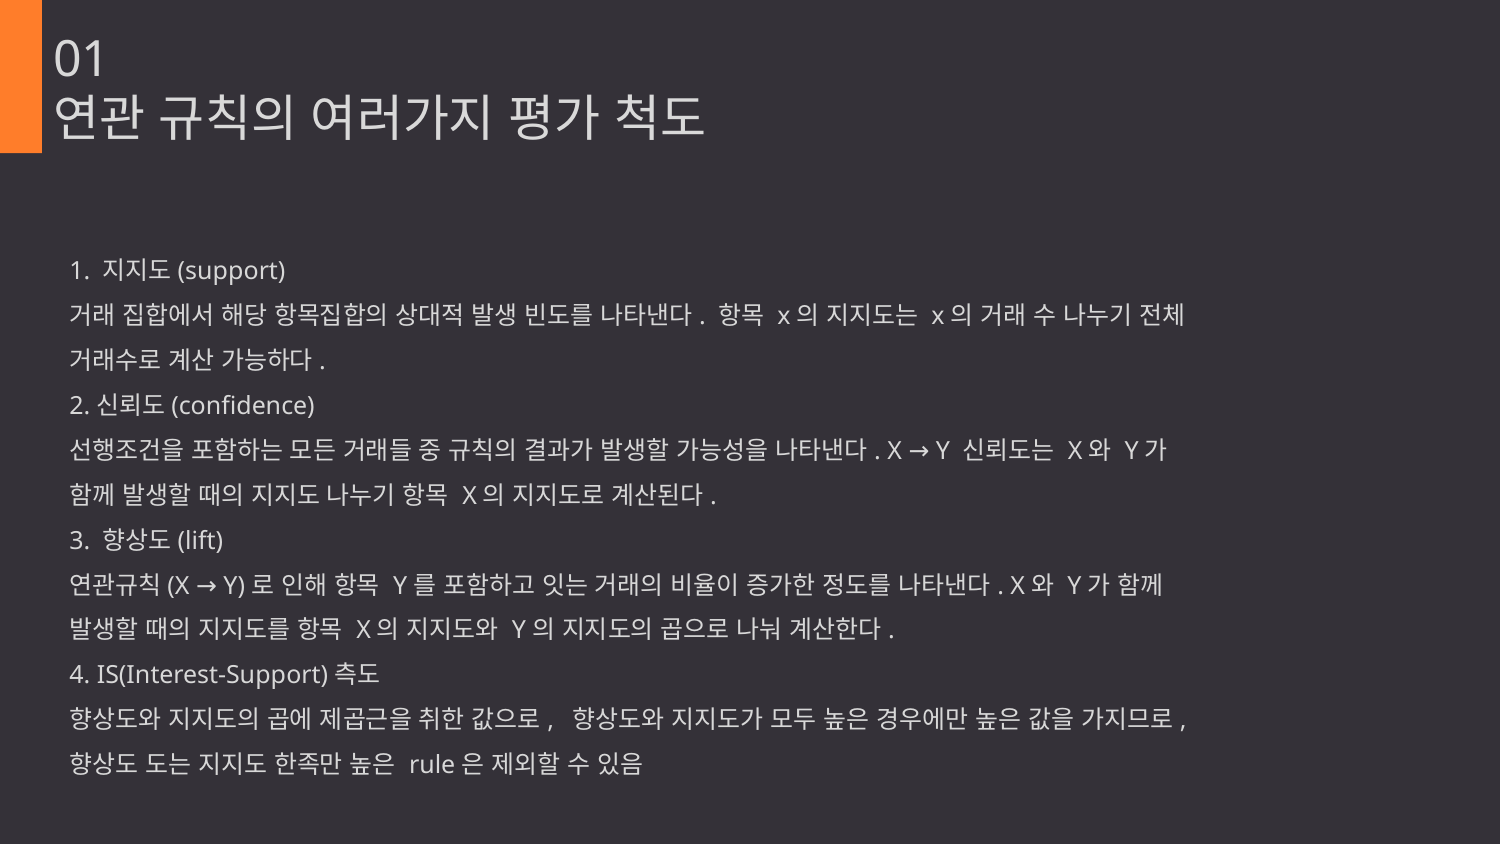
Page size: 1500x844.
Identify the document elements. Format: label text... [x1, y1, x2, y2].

text_box [0, 0, 42, 154]
text_box 1. 지지도(support) 거래 집합에서 해당 항목집합의 상대적 발생 빈도를 나타낸다. 항목 x의 지지도는 x의 거래 수 나누기 전체 거래수로 계산 가능하다. 2.신뢰도(confidence) 선행조건을 포함하는 모든 거래들 중 규칙의 결과가 발생할 가능성을 나타낸다. X → Y 신뢰도는 X와 Y가 함께 발생할 때의 지지도 나누기 항목 X의 지지도로 계산된다. 3. 향상도(lift) 연관규칙(X → Y)로 인해 항목 Y를 포함하고 잇는 거래의 비율이 증가한 정도를 나타낸다. X와 Y가 함께 발생할 때의 지지도를 항목 X의 지지도와 Y의 지지도의 곱으로 나눠 계산한다. 4. IS(Interest-Support)측도 향상도와 지지도의 곱에 제곱근을 취한 값으로, 향상도와 지지도가 모두 높은 경우에만 높은 값을 가지므로, 향상도 도는 지지도 한족만 높은 rule은 제외할 수 있음 [58, 234, 1200, 823]
text_box 연관 규칙의 여러가지 평가 척도 [42, 81, 966, 154]
text_box 01 [42, 21, 246, 94]
